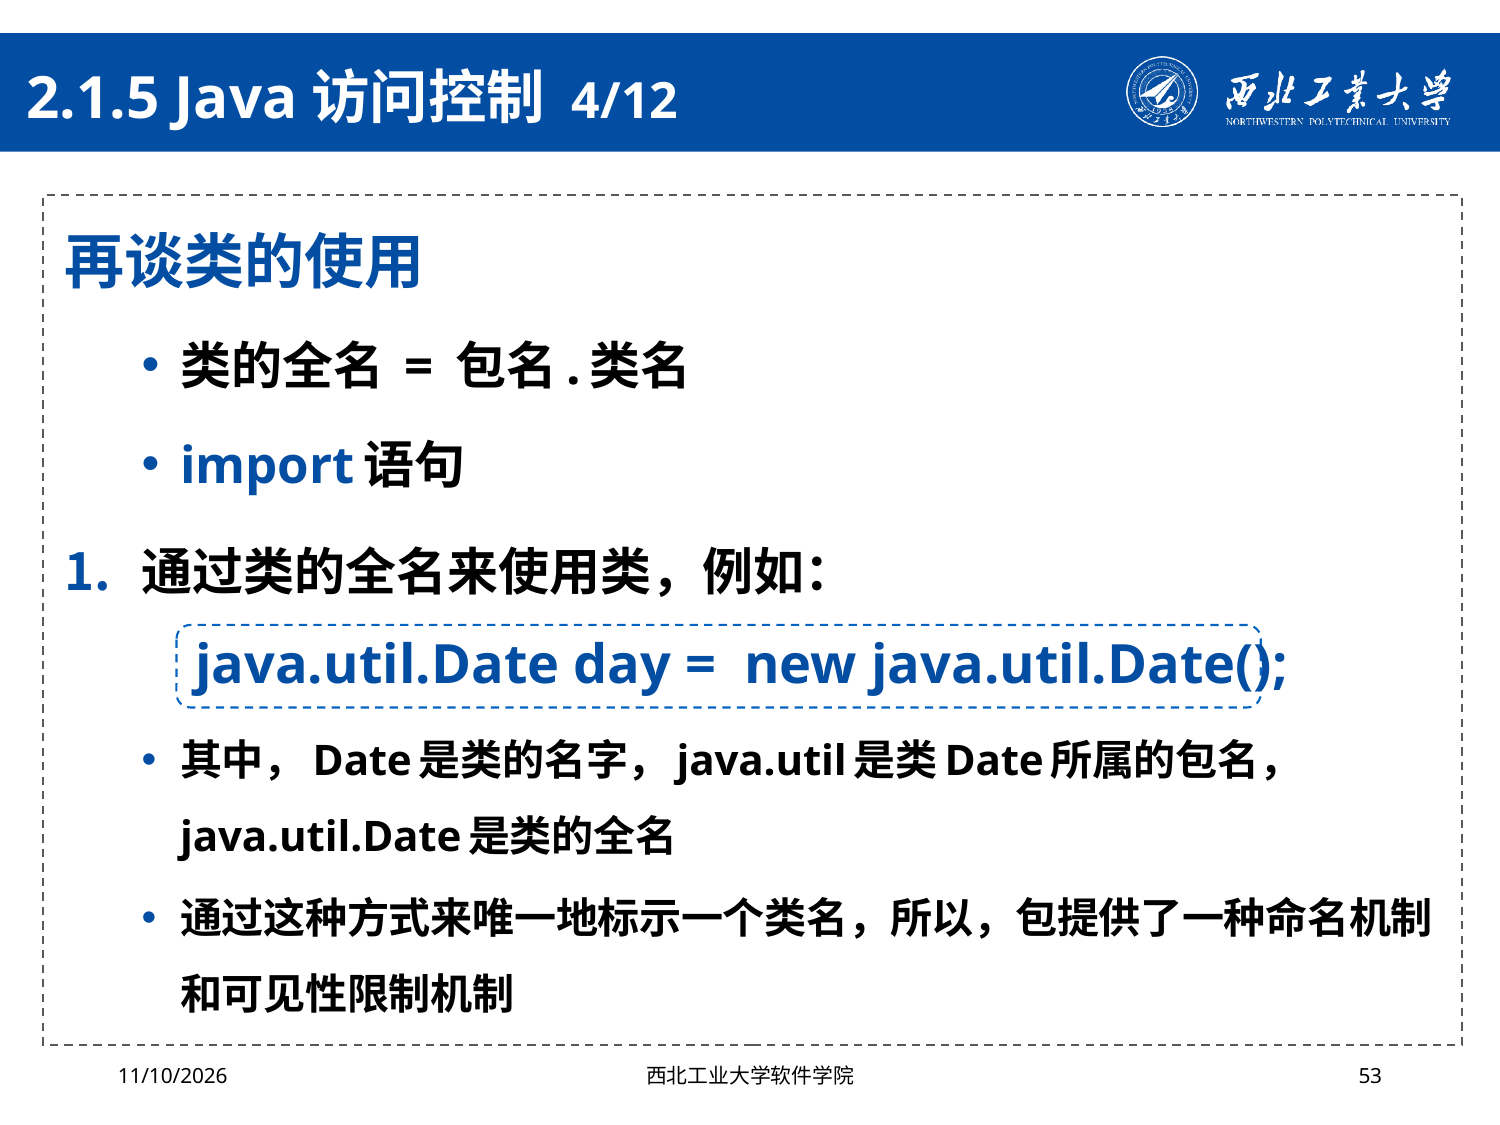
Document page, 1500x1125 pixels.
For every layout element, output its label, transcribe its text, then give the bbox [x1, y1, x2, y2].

slide_number 53 [1059, 1055, 1397, 1116]
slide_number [103, 1055, 441, 1116]
footer 西北工业大学软件学院 [496, 1055, 1004, 1116]
list 再谈类的使用 类的全名 = 包名.类名 import语句 通过类的全名来使用类，例如： 其中，Date是类的名字，java.util是类Date所属的包名， java.util.Date是类的全名 通过这种方式来唯一地标示一个类名，所以，包提供了一种命名机制和可见性限制机制 [49, 201, 1457, 1036]
text_box java.util.Date day = new java.util.Date(); [176, 624, 1261, 708]
picture [1226, 68, 1451, 125]
title 2.1.5 Java访问控制 4/12 [11, 49, 1115, 149]
picture [1126, 56, 1198, 127]
